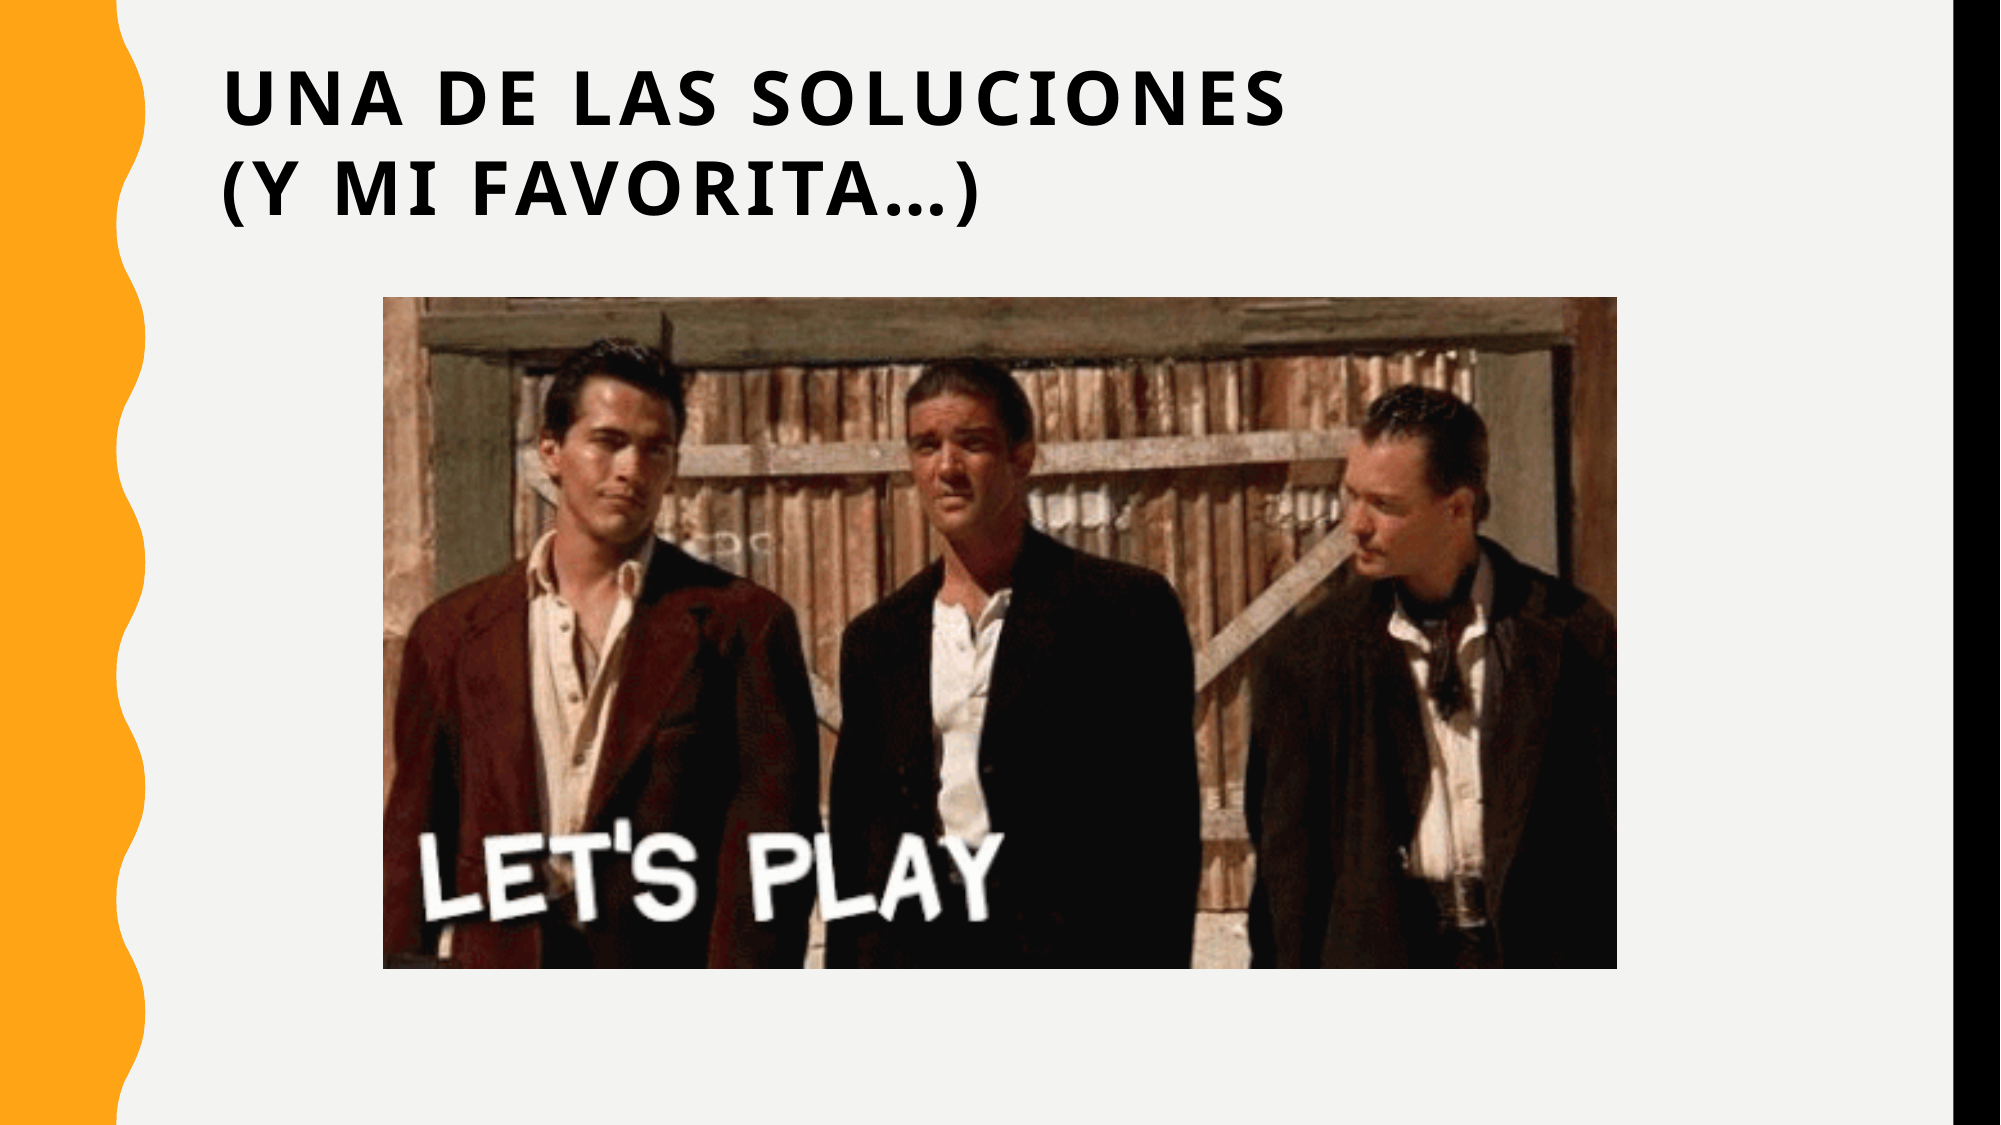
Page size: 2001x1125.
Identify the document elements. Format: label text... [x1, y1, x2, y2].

picture [383, 297, 1617, 969]
text_box Una de las soluciones (y mi favorita…) [206, 131, 1415, 246]
